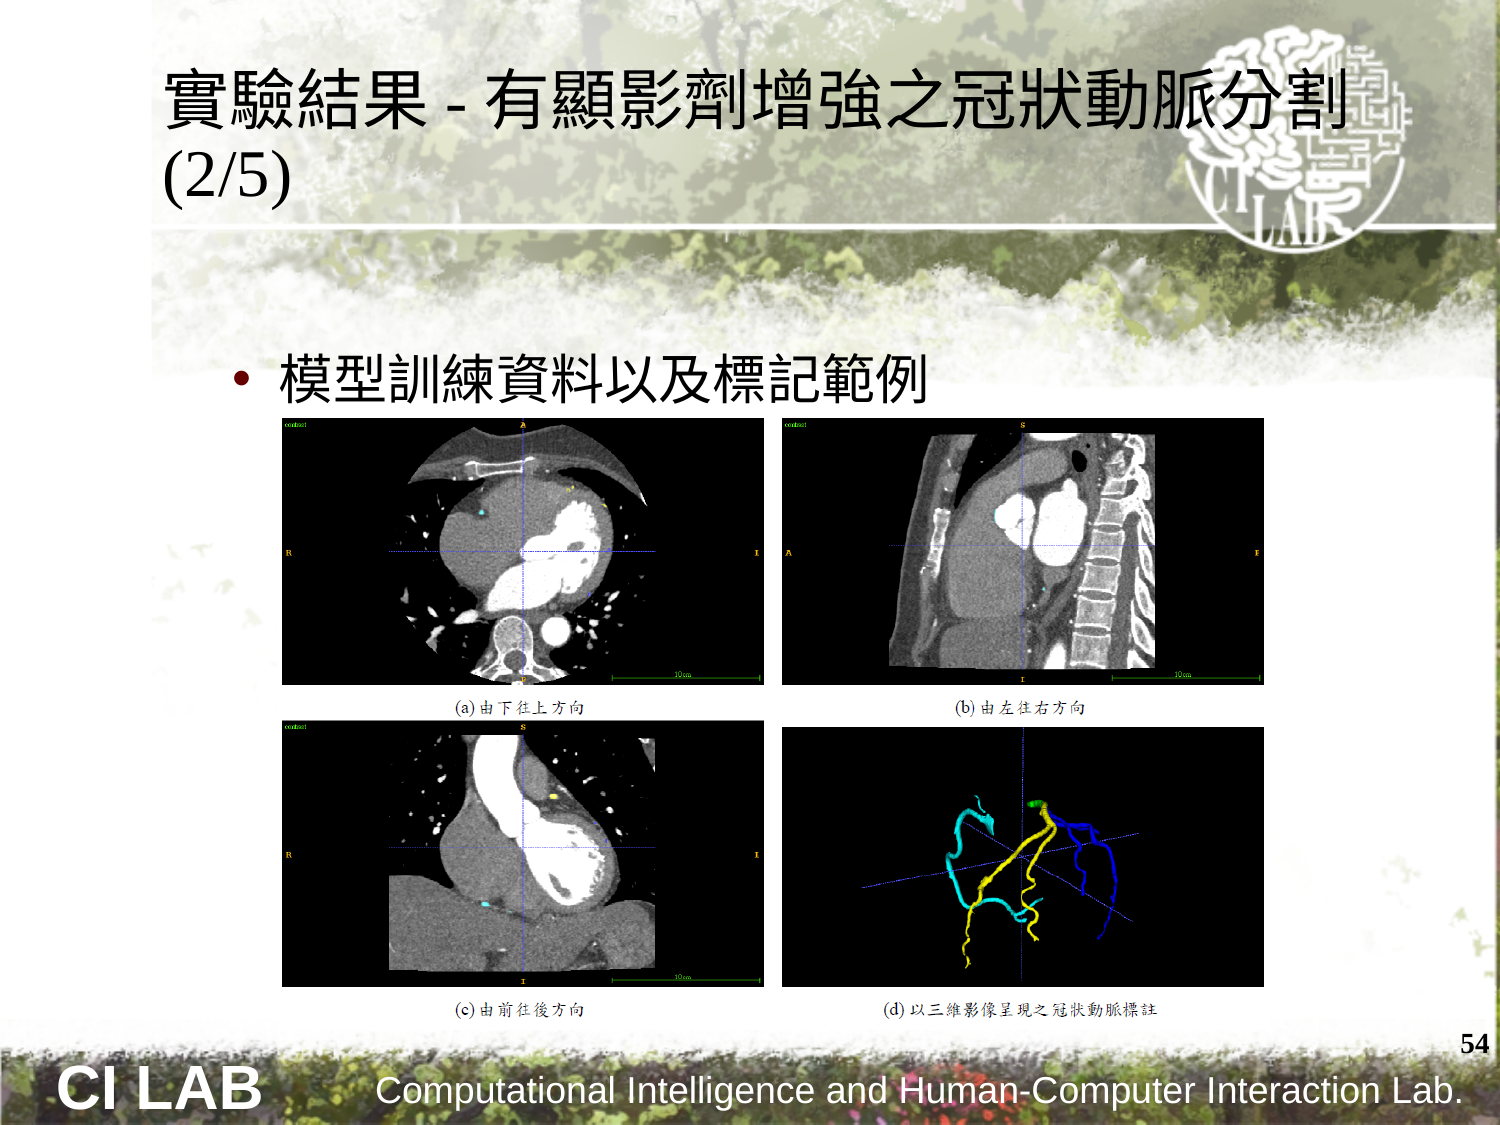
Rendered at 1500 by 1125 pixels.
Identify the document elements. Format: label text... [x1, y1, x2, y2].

title 實驗結果-有顯影劑增強之冠狀動脈分割 (2/5) [147, 31, 1500, 219]
picture [0, 0, 1500, 1125]
list 模型訓練資料以及標記範例 [142, 338, 1405, 949]
slide_number 54 [1426, 985, 1500, 1067]
